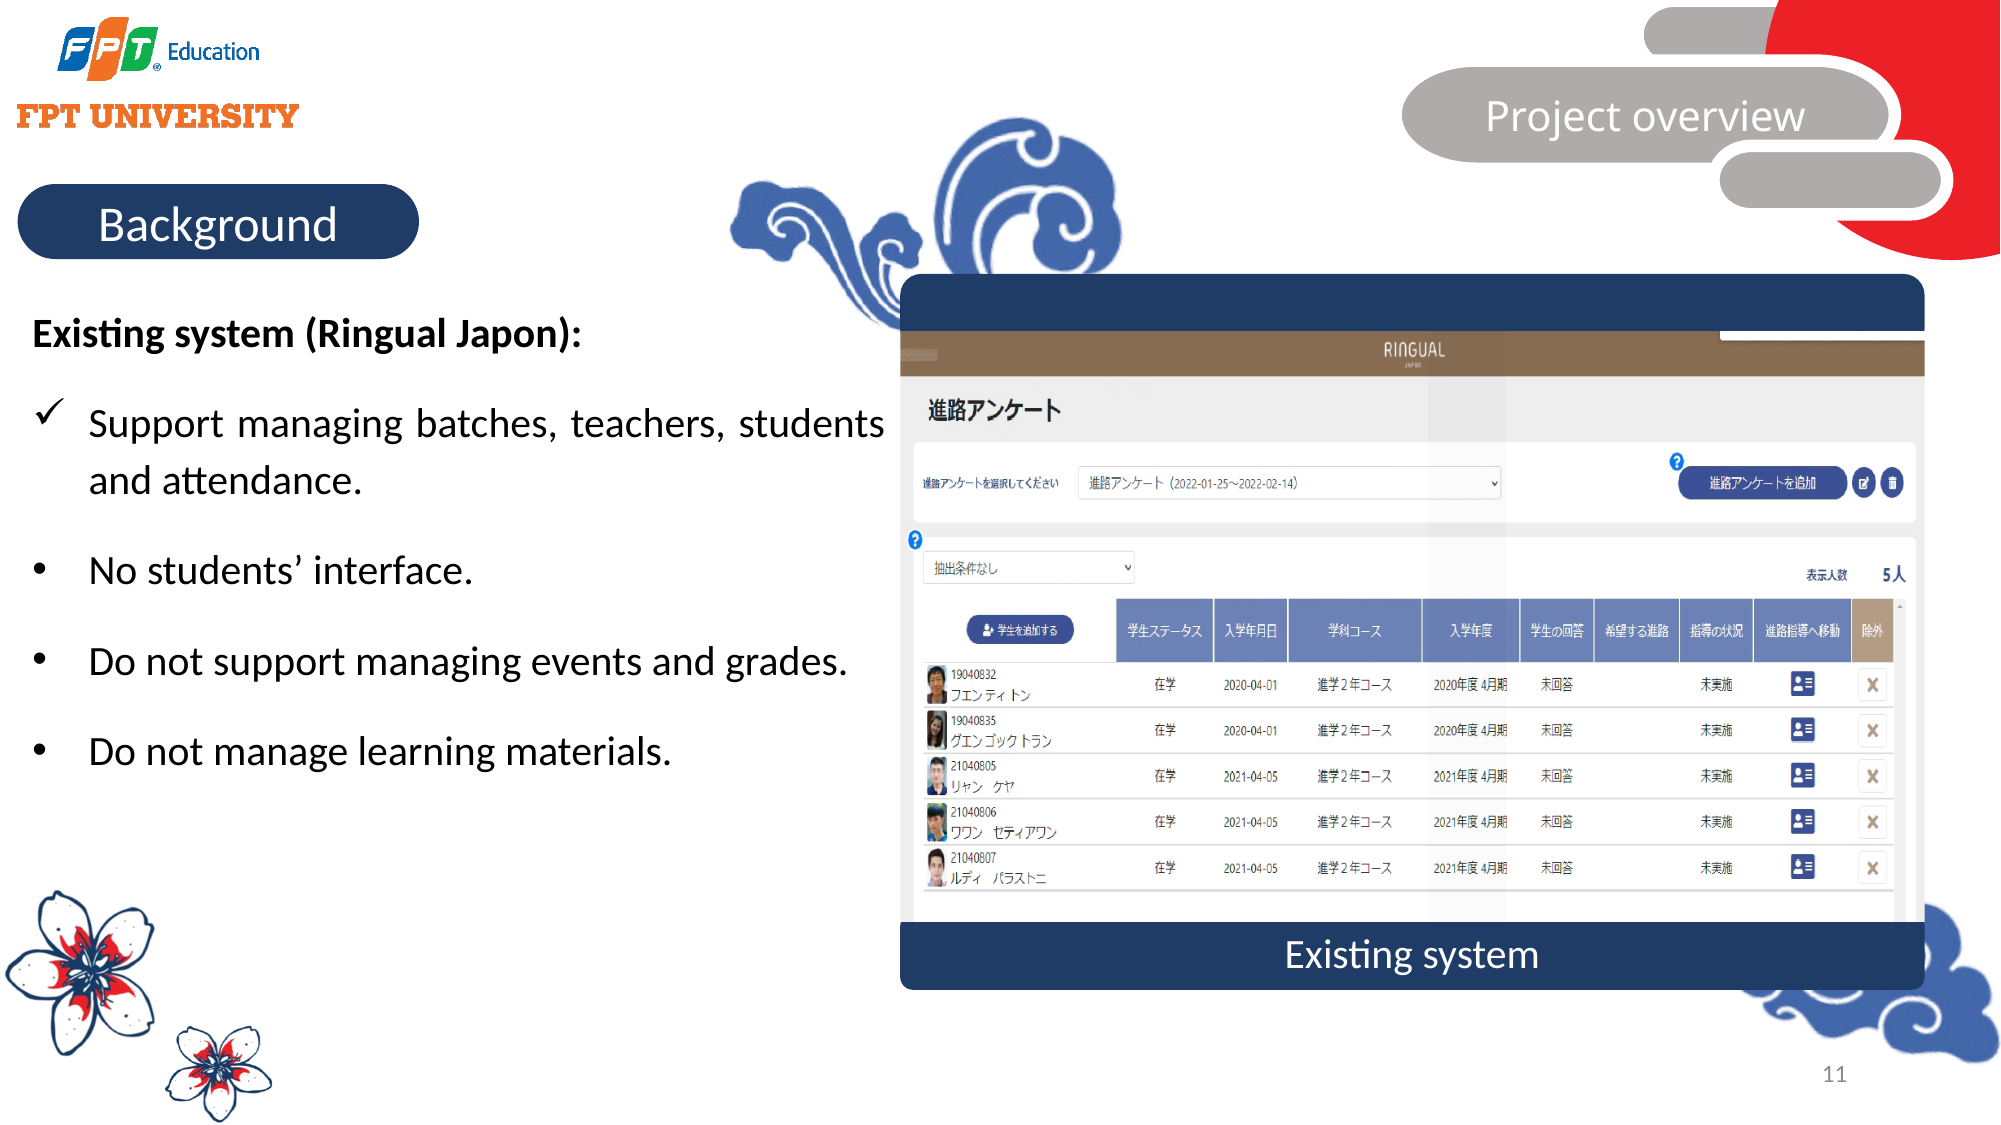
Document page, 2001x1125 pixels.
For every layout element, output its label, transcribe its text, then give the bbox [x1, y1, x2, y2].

picture [17, 17, 299, 128]
text_box [1712, 144, 1949, 216]
text_box [1763, 0, 2000, 262]
slide_number 11 [1412, 1042, 1863, 1103]
text_box Existing system (Ringual Japon): Support managing batches, teachers, students and attendance. No students’ interface. Do not support managing events and grades. Do not manage learning materials. [17, 291, 900, 782]
picture [900, 331, 2000, 1064]
text_box Existing system [899, 921, 1631, 991]
text_box [1134, 272, 1926, 334]
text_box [1, 890, 276, 1125]
text_box Background [16, 182, 421, 261]
text_box Project overview [1394, 59, 1896, 170]
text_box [679, 56, 1134, 479]
text_box [1636, 0, 1777, 59]
